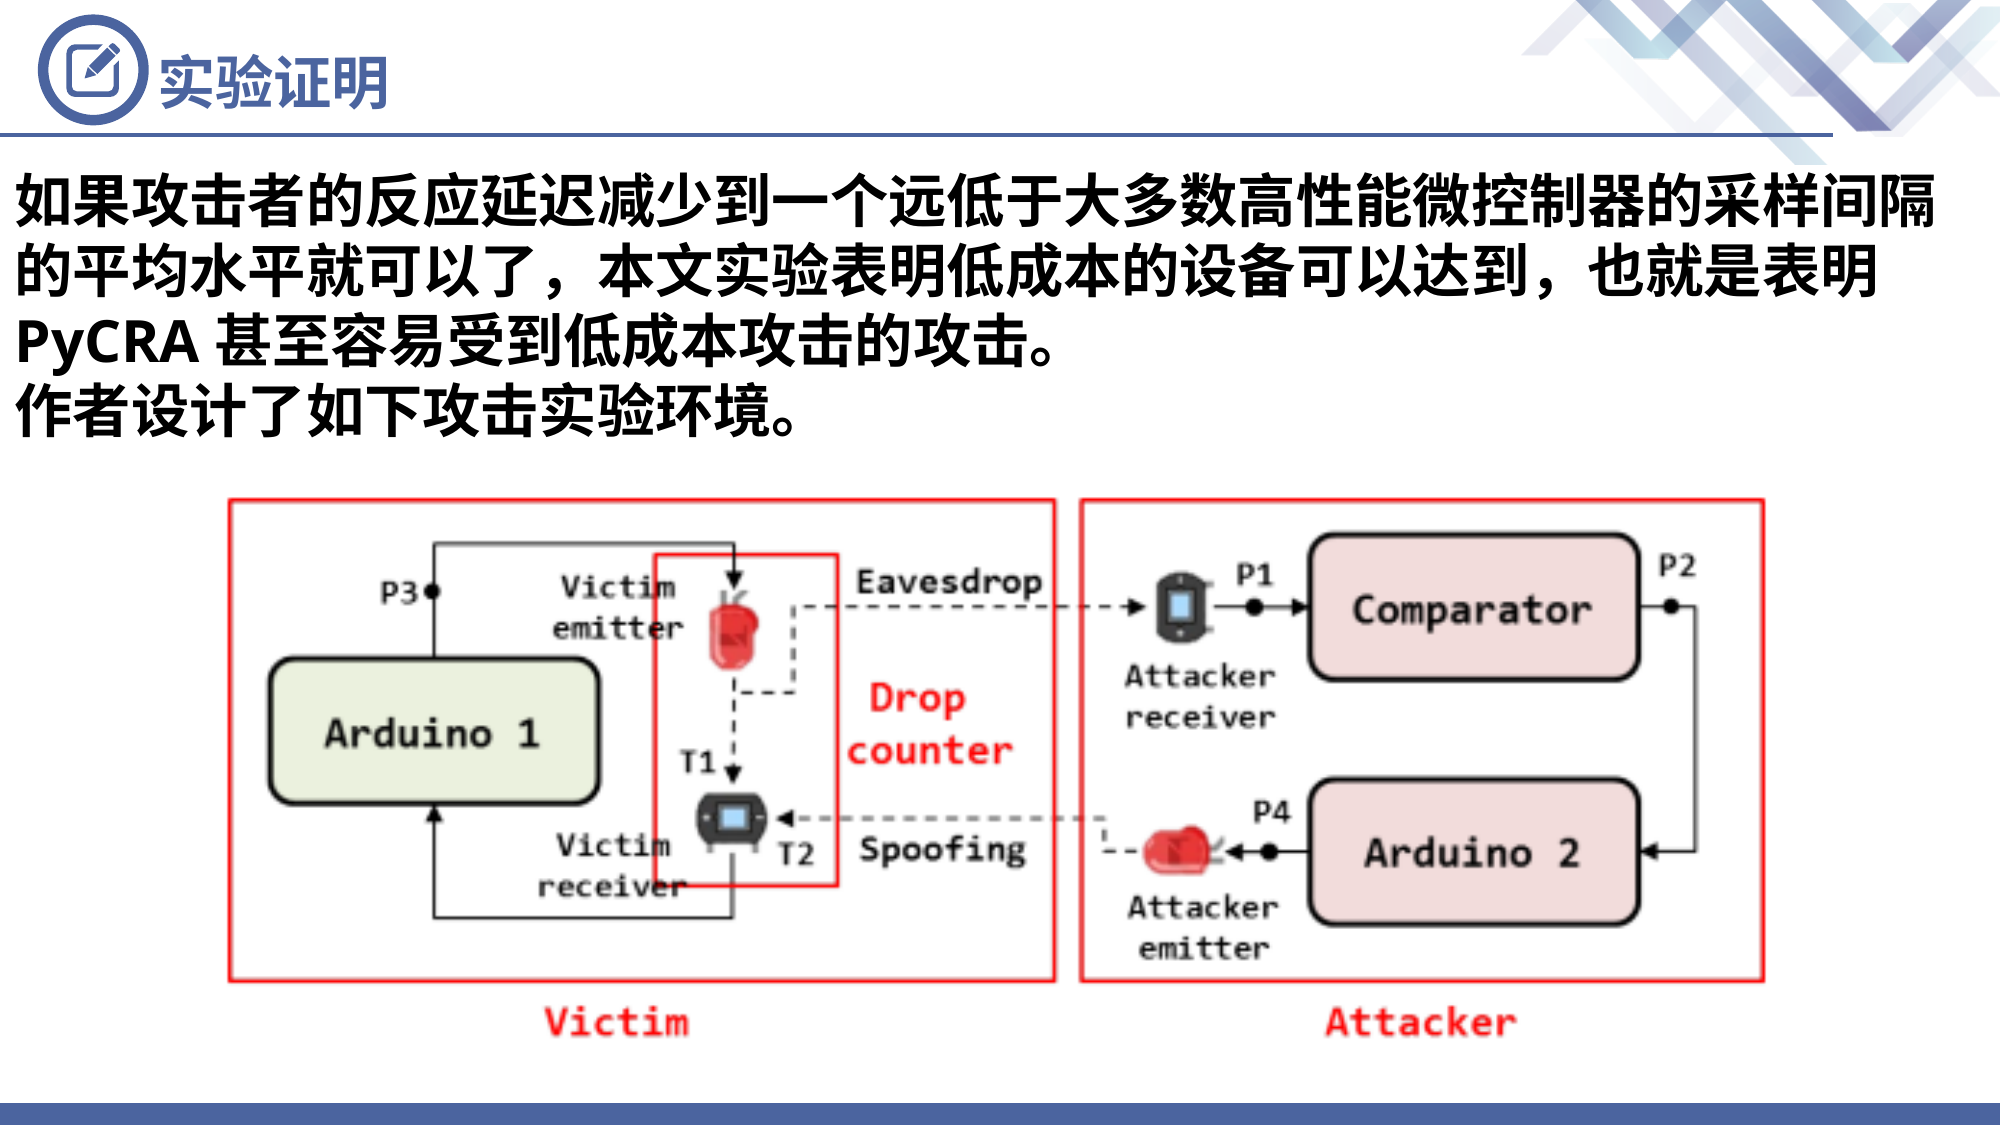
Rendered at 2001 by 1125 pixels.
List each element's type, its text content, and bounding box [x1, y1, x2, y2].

text_box 如果攻击者的反应延迟减少到一个远低于大多数高性能微控制器的采样间隔的平均水平就可以了，本文实验表明低成本的设备可以达到，也就是表明PyCRA甚至容易受到低成本攻击的攻击。 作者设计了如下攻击实验环境。 [0, 157, 1982, 452]
text_box 实验证明 [142, 4, 888, 124]
picture [1412, 0, 2000, 166]
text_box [39, 16, 148, 124]
picture [209, 481, 1791, 1079]
text_box [0, 1102, 2000, 1125]
